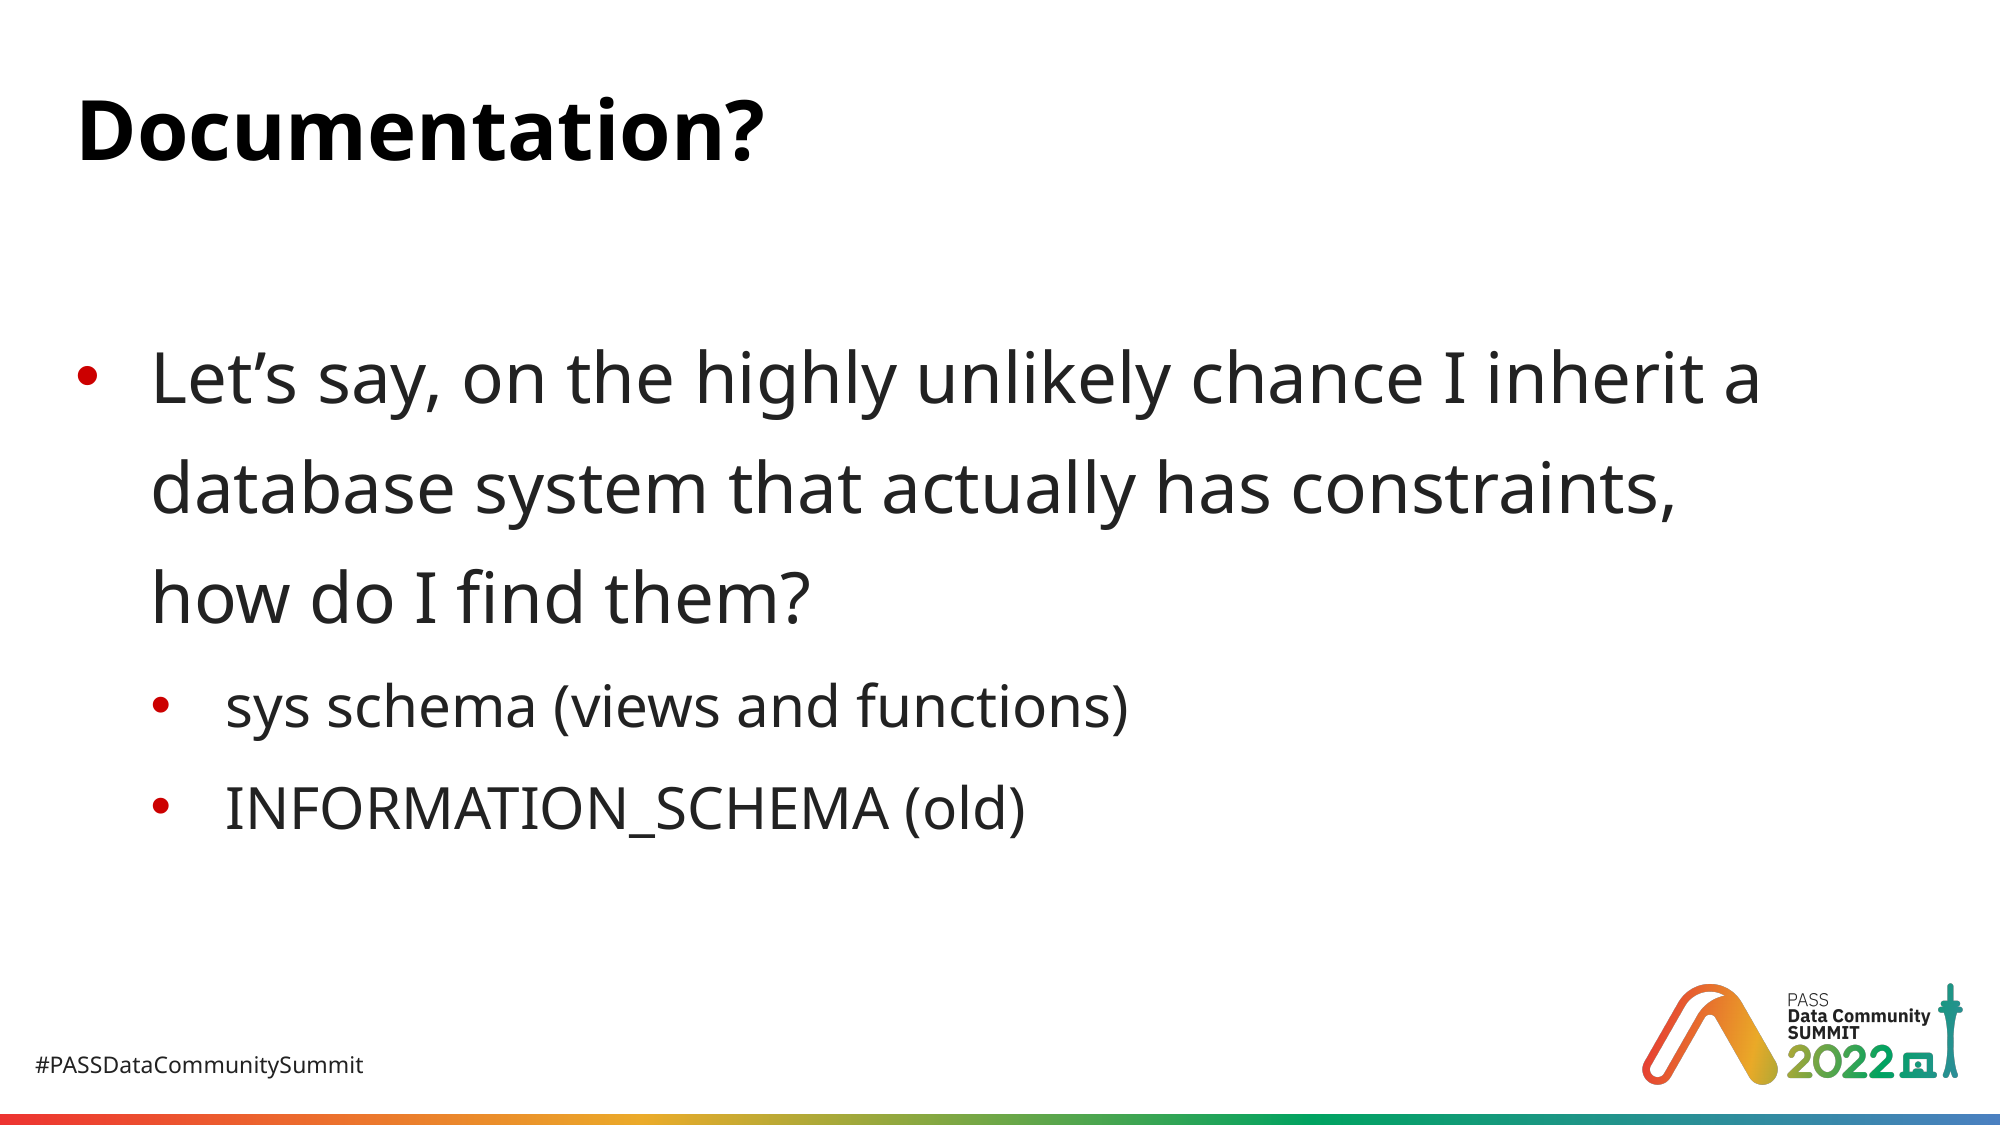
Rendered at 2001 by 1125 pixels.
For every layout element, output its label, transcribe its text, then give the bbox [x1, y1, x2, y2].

picture [1642, 983, 1963, 1085]
title Documentation? [60, 80, 1606, 299]
picture [0, 1114, 2000, 1125]
list Let’s say, on the highly unlikely chance I inherit a database system that actually has constraints, how do I find them? sys schema (views and functions) INFORMATION_SCHEMA (old) [60, 299, 1786, 1014]
